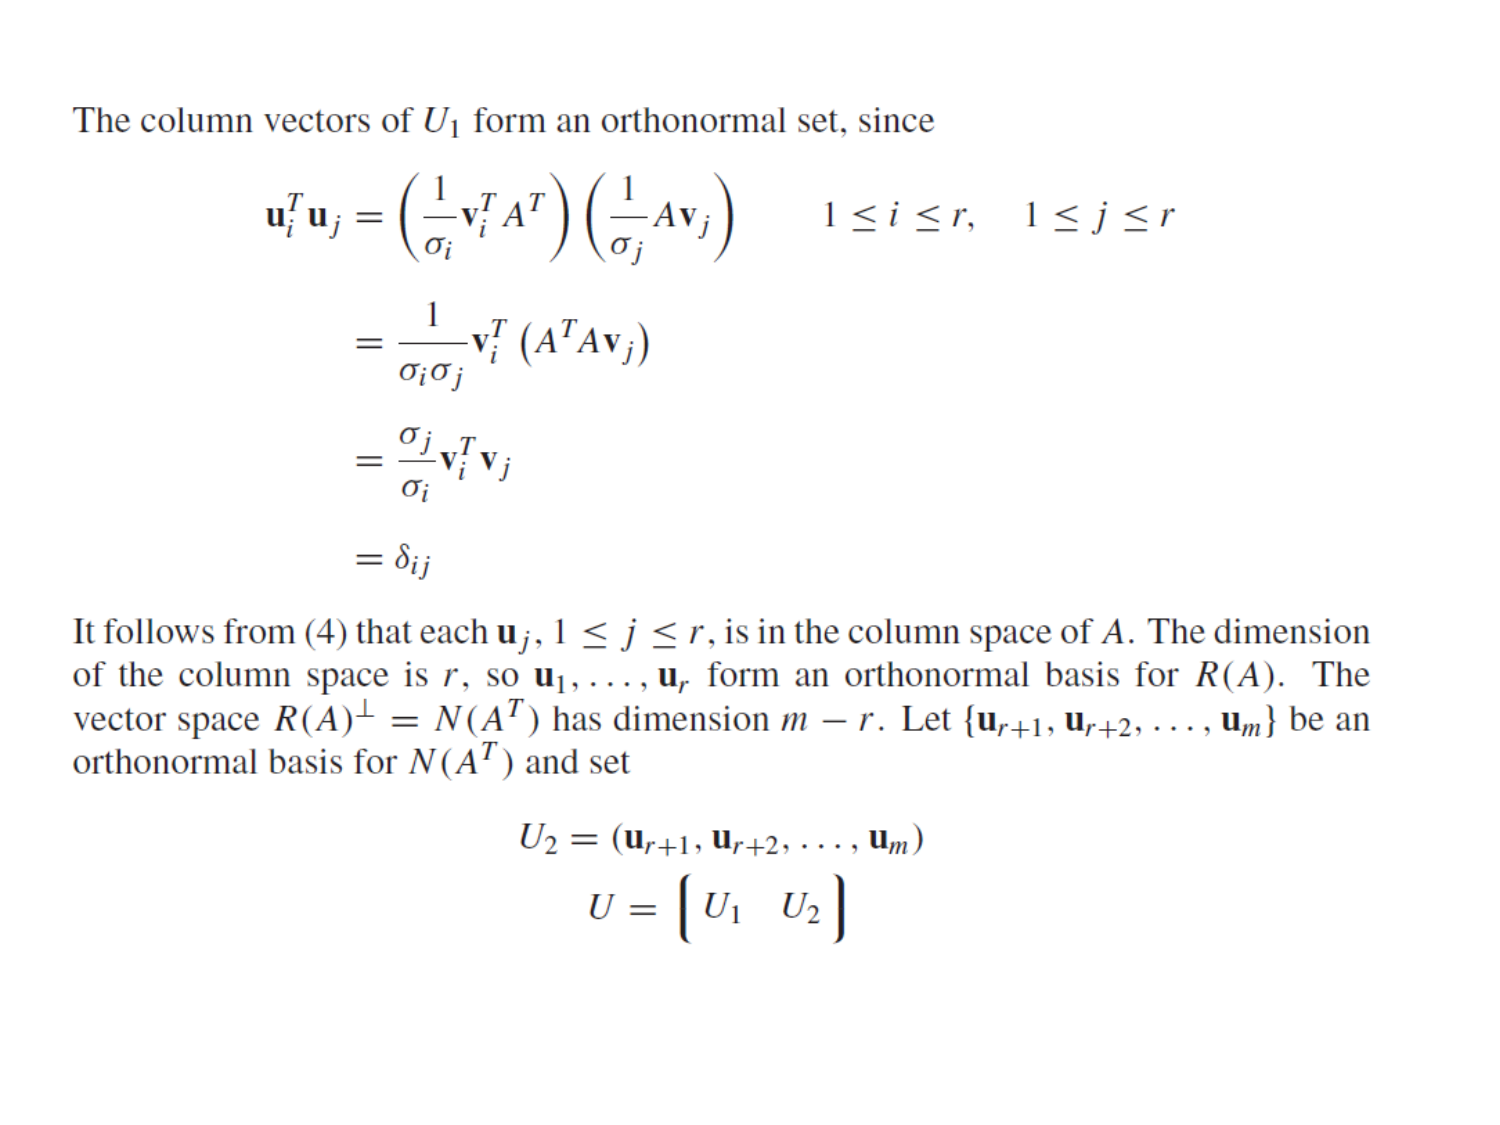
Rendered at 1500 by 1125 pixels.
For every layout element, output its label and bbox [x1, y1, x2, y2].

picture [49, 88, 1409, 947]
